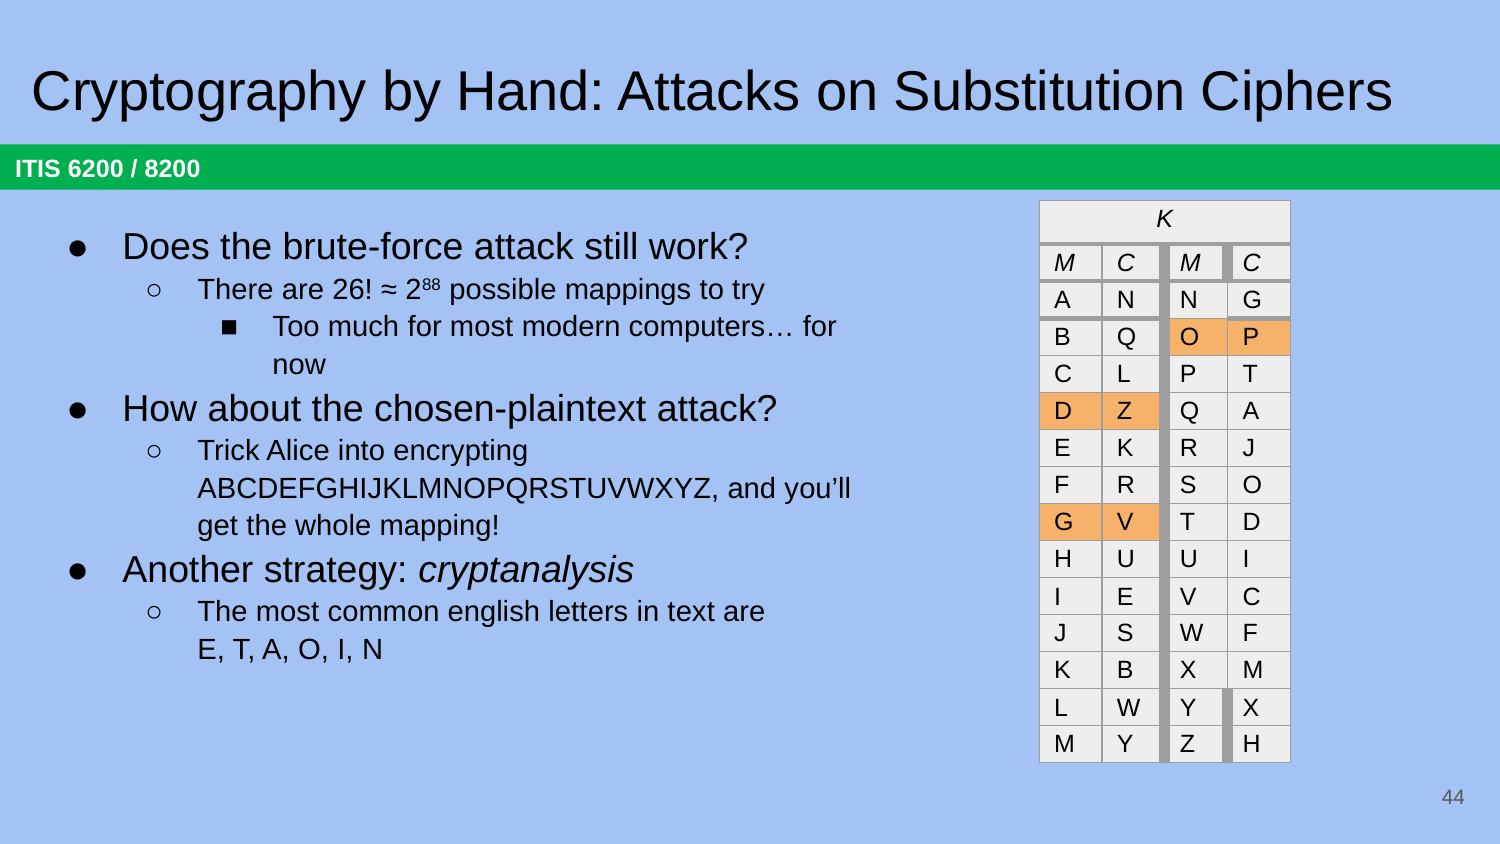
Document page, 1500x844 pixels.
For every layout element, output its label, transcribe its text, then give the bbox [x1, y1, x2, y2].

table_cell R [1170, 430, 1227, 466]
table_cell K [1103, 430, 1159, 466]
table_cell R [1103, 467, 1159, 503]
table_cell B [1103, 652, 1159, 688]
table_cell A [1228, 393, 1290, 429]
table_cell X [1233, 689, 1290, 725]
table_cell E [1040, 430, 1101, 466]
table_cell F [1040, 467, 1101, 503]
table_cell N [1170, 283, 1227, 318]
table_cell C [1233, 246, 1290, 279]
table_cell J [1040, 615, 1101, 651]
table_cell L [1040, 689, 1101, 725]
table_cell V [1170, 578, 1227, 614]
table_cell S [1170, 467, 1227, 503]
table_cell M [1170, 246, 1222, 279]
table_cell H [1040, 541, 1101, 577]
table_cell L [1103, 356, 1159, 392]
table_cell H [1233, 726, 1290, 762]
table_cell C [1228, 578, 1290, 614]
title Cryptography by Hand: Attacks on Substitution Ciphers [16, 44, 1415, 139]
table_cell Y [1103, 726, 1159, 762]
table_cell I [1228, 541, 1290, 577]
table_cell P [1228, 321, 1290, 355]
table_cell Q [1170, 393, 1227, 429]
table_cell D [1040, 393, 1101, 429]
table_cell W [1103, 689, 1159, 725]
table_cell G [1228, 283, 1290, 316]
table_cell M [1040, 726, 1101, 762]
table_cell J [1228, 430, 1290, 466]
table_cell P [1170, 356, 1227, 392]
list Does the brute-force attack still work? There are 26! ≈ 288 possible mappings to try Too much for most modern computers… for now How about the chosen-plaintext attack? Trick Alice into encrypting ABCDEFGHIJKLMNOPQRSTUVWXYZ, and you’ll get the whole mapping! Another strategy: cryptanalysis The most common english letters in text are E, T, A, O, I, N [32, 204, 877, 823]
table_cell F [1228, 615, 1290, 651]
table_cell I [1040, 578, 1101, 614]
table_cell Y [1170, 689, 1222, 725]
table_cell O [1228, 467, 1290, 503]
table_cell S [1103, 615, 1159, 651]
table_cell B [1040, 321, 1101, 355]
table_cell W [1170, 615, 1227, 651]
table_cell T [1228, 356, 1290, 392]
table_cell U [1170, 541, 1227, 577]
table_cell C [1040, 356, 1101, 392]
table_cell A [1040, 283, 1101, 316]
table_cell O [1170, 319, 1227, 355]
table_cell U [1103, 541, 1159, 577]
table_cell Z [1103, 393, 1159, 429]
table_cell V [1103, 504, 1159, 540]
table_cell N [1103, 283, 1159, 316]
table_cell M [1228, 652, 1290, 688]
table_cell X [1170, 652, 1227, 688]
table_header K [1040, 201, 1290, 242]
table_cell G [1040, 504, 1101, 540]
table_cell K [1040, 652, 1101, 688]
table_cell C [1103, 246, 1159, 279]
table_cell Q [1103, 321, 1159, 355]
table_cell M [1040, 246, 1101, 279]
table_cell T [1170, 504, 1227, 540]
table_cell D [1228, 504, 1290, 540]
table_cell E [1103, 578, 1159, 614]
slide_number 44 [1389, 764, 1480, 830]
table_cell Z [1170, 726, 1222, 762]
